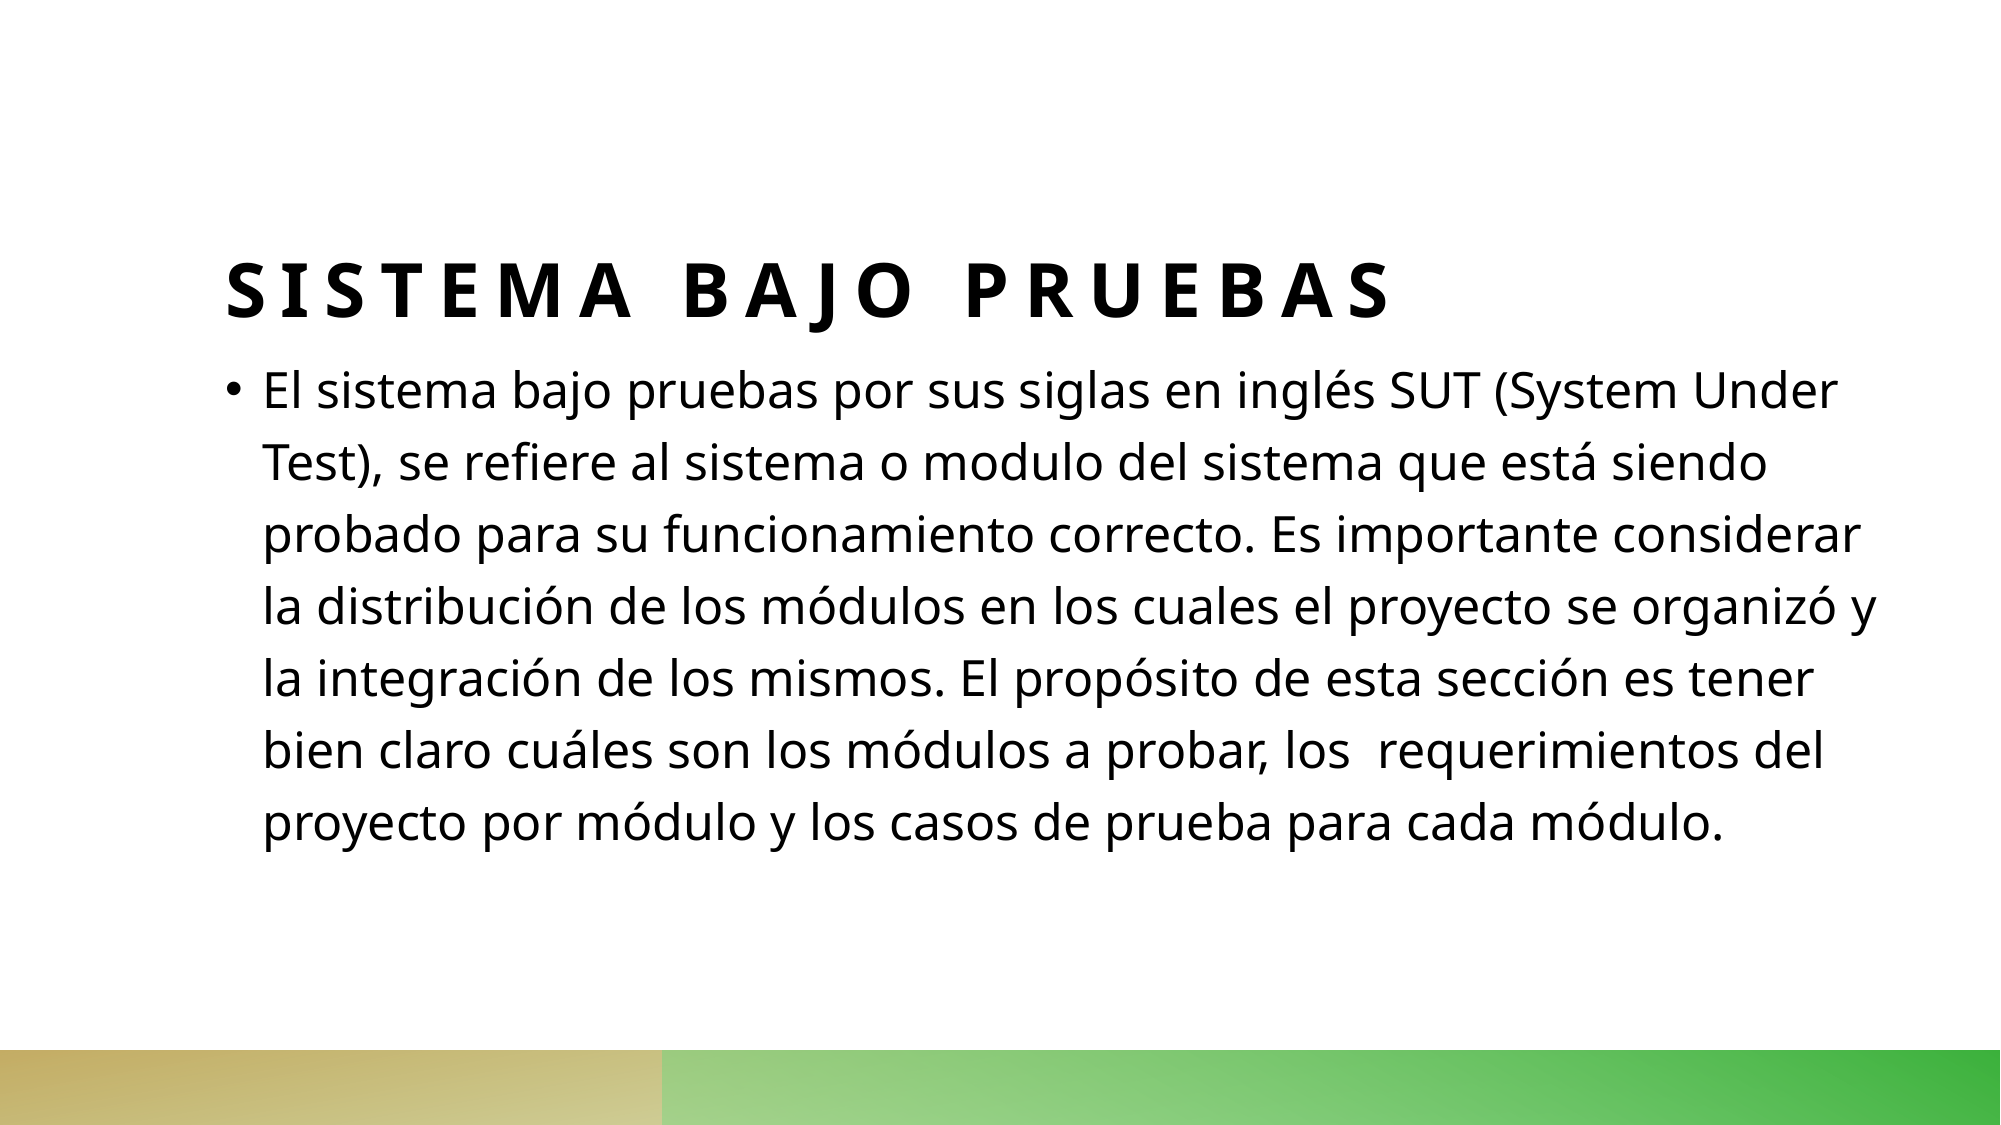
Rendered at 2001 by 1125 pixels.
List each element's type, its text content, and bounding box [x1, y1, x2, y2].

title Sistema bajo pruebas [225, 130, 1905, 333]
list El sistema bajo pruebas por sus siglas en inglés SUT (System Under Test), se refiere al sistema o modulo del sistema que está siendo probado para su funcionamiento correcto. Es importante considerar la distribución de los módulos en los cuales el proyecto se organizó y la integración de los mismos. El propósito de esta sección es tener bien claro cuáles son los módulos a probar, los requerimientos del proyecto por módulo y los casos de prueba para cada módulo. [225, 346, 1905, 996]
